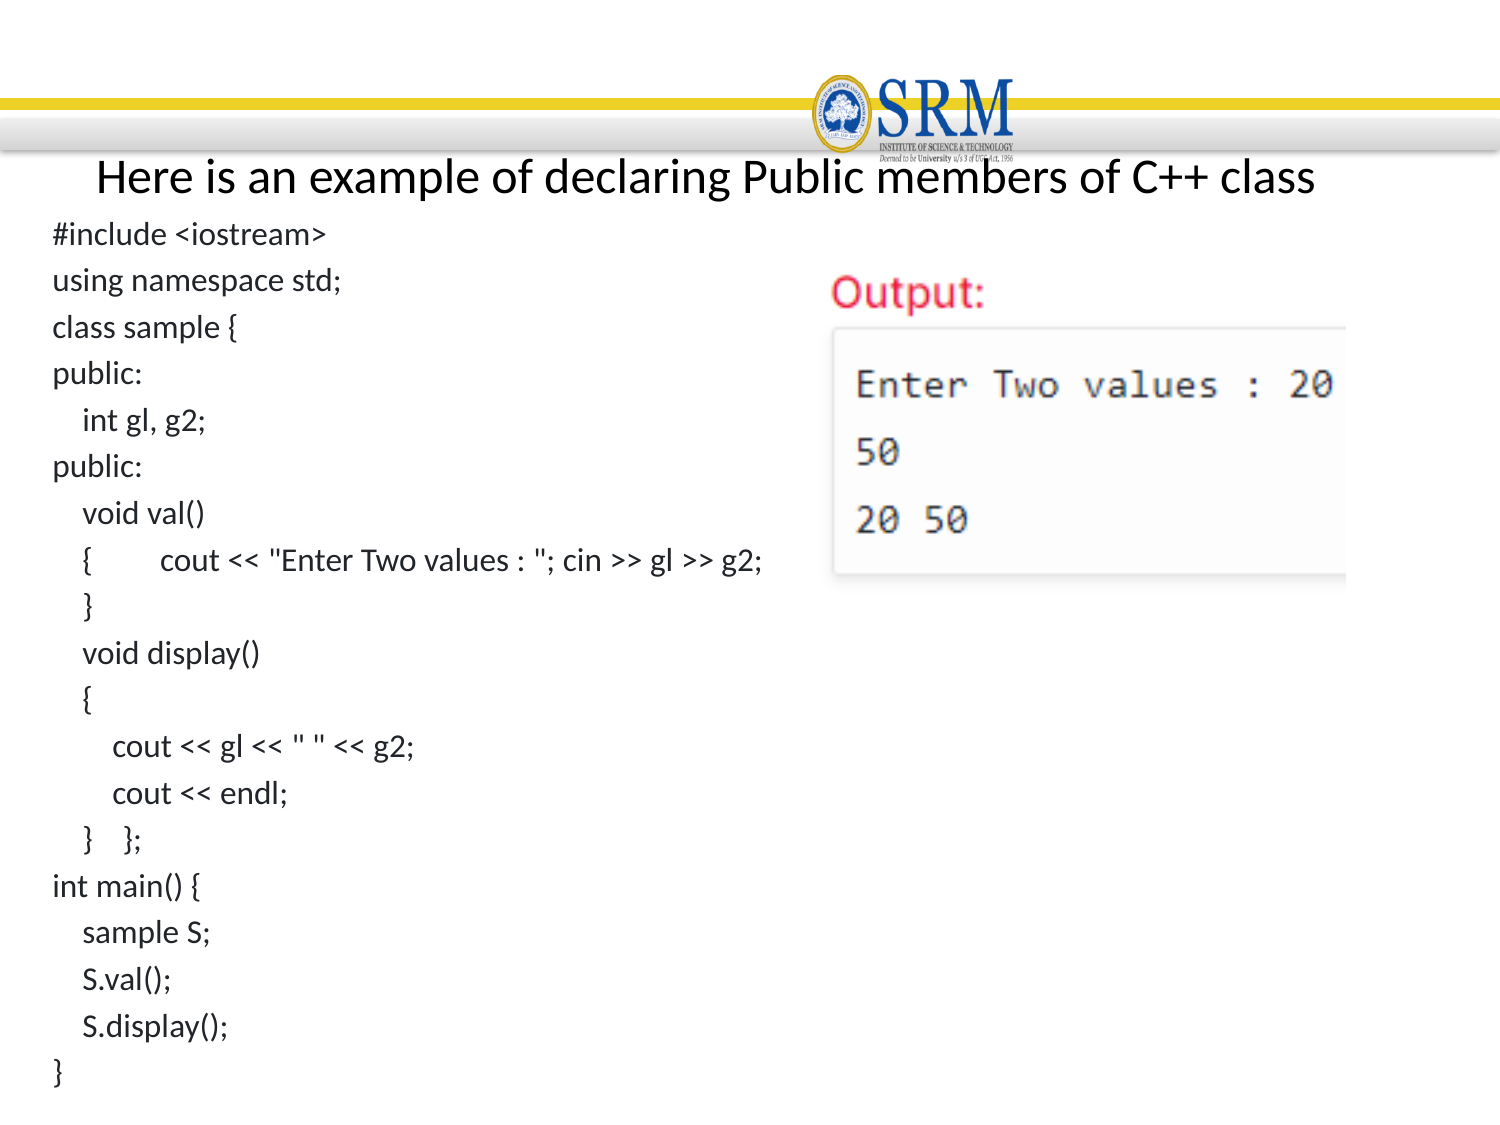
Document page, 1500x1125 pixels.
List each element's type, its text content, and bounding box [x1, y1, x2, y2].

text_box #include <iostream> using namespace std; class sample { public: int gl, g2; public: void val() { cout << "Enter Two values : "; cin >> gl >> g2; } void display() { cout << gl << " " << g2; cout << endl; } }; int main() { sample S; S.val(); S.display(); } [37, 157, 1401, 1075]
picture [799, 249, 1346, 607]
text_box Here is an example of declaring Public members of C++ class [37, 75, 1375, 157]
